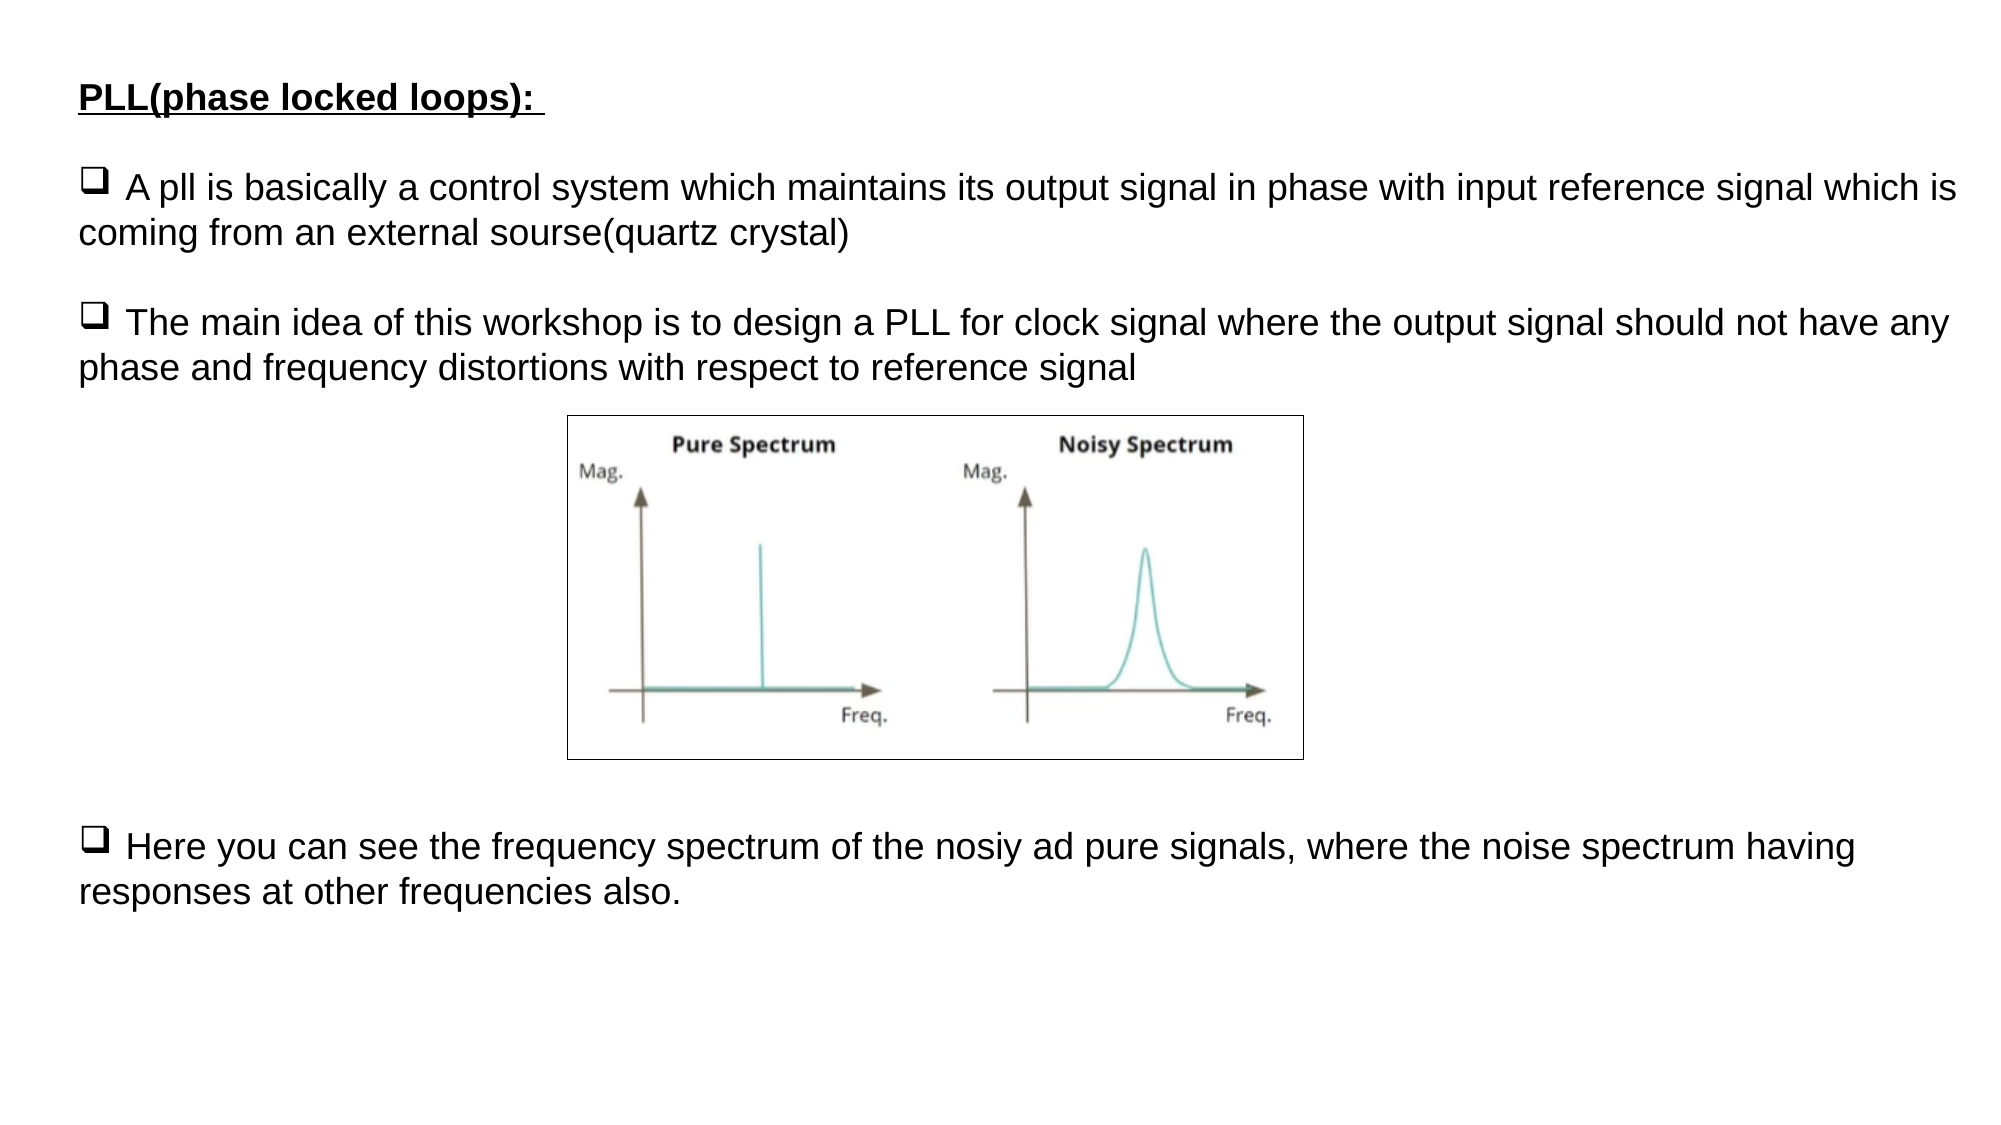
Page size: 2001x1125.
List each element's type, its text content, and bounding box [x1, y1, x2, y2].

picture [567, 415, 1304, 760]
text_box PLL(phase locked loops): A pll is basically a control system which maintains its output signal in phase with input reference signal which is coming from an external sourse(quartz crystal) The main idea of this workshop is to design a PLL for clock signal where the output signal should not have any phase and frequency distortions with respect to reference signal [63, 65, 1984, 531]
text_box Here you can see the frequency spectrum of the nosiy ad pure signals, where the noise spectrum having responses at other frequencies also. [64, 814, 1883, 920]
